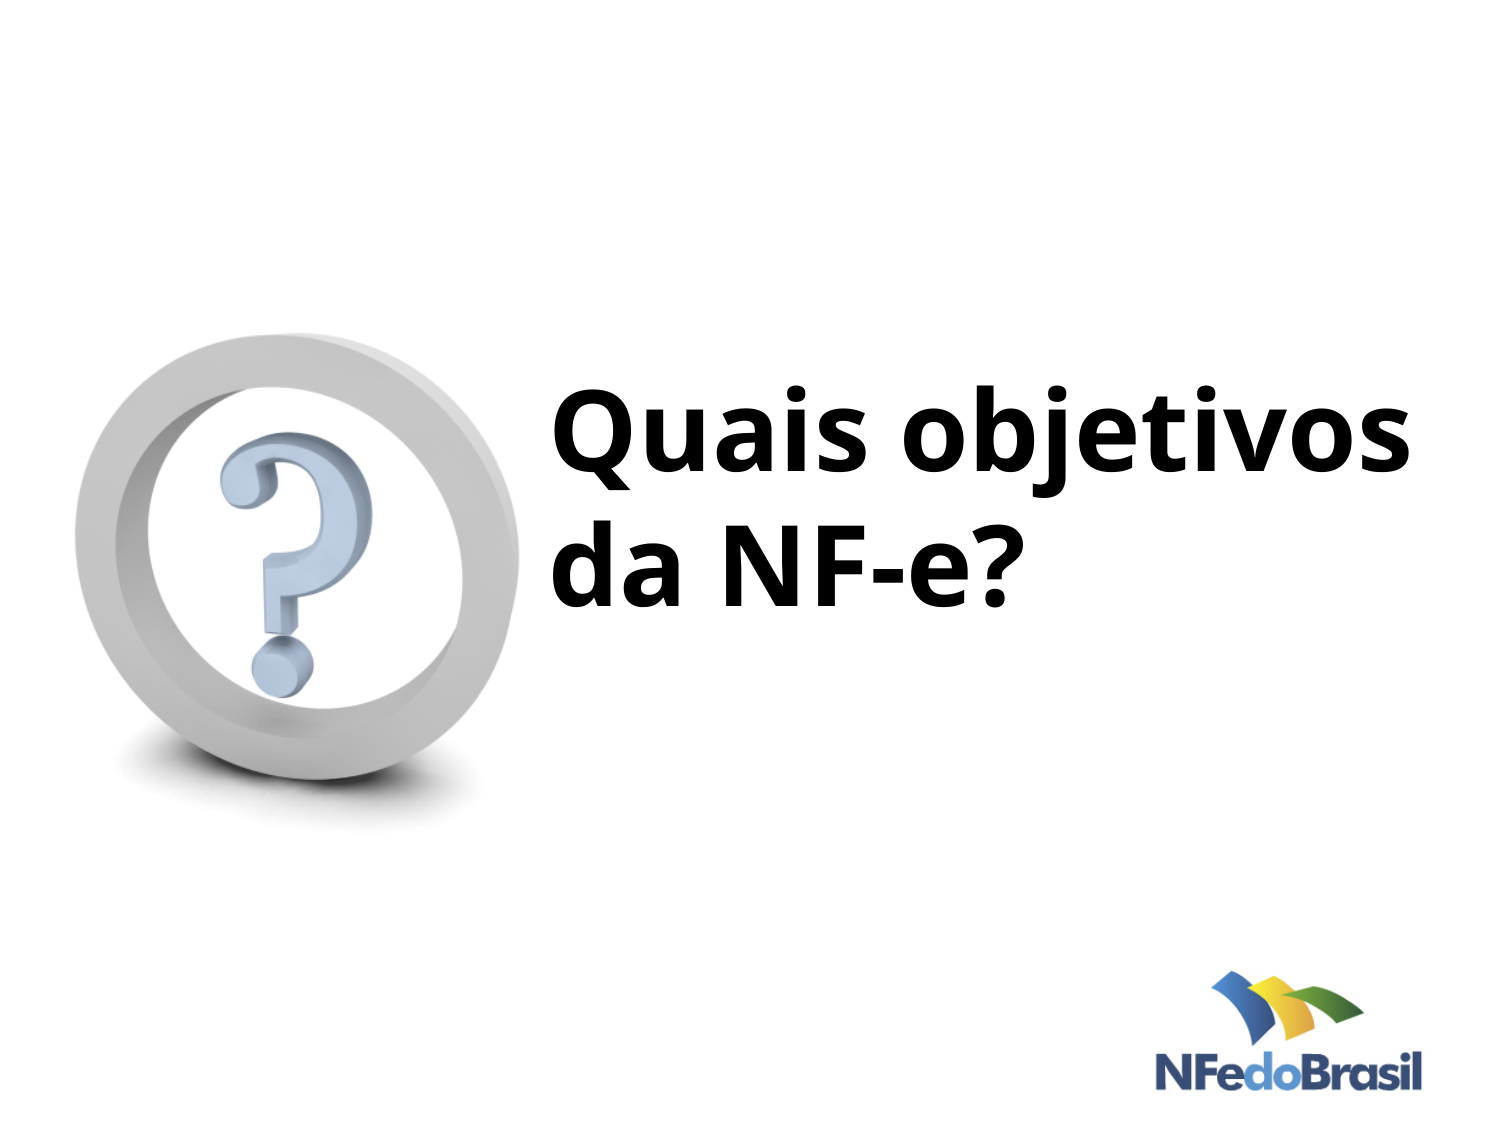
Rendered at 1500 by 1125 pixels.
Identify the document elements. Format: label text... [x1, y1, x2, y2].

picture [1136, 949, 1442, 1103]
text_box Quais objetivos da NF-e? [590, 351, 1429, 637]
picture [0, 278, 587, 856]
